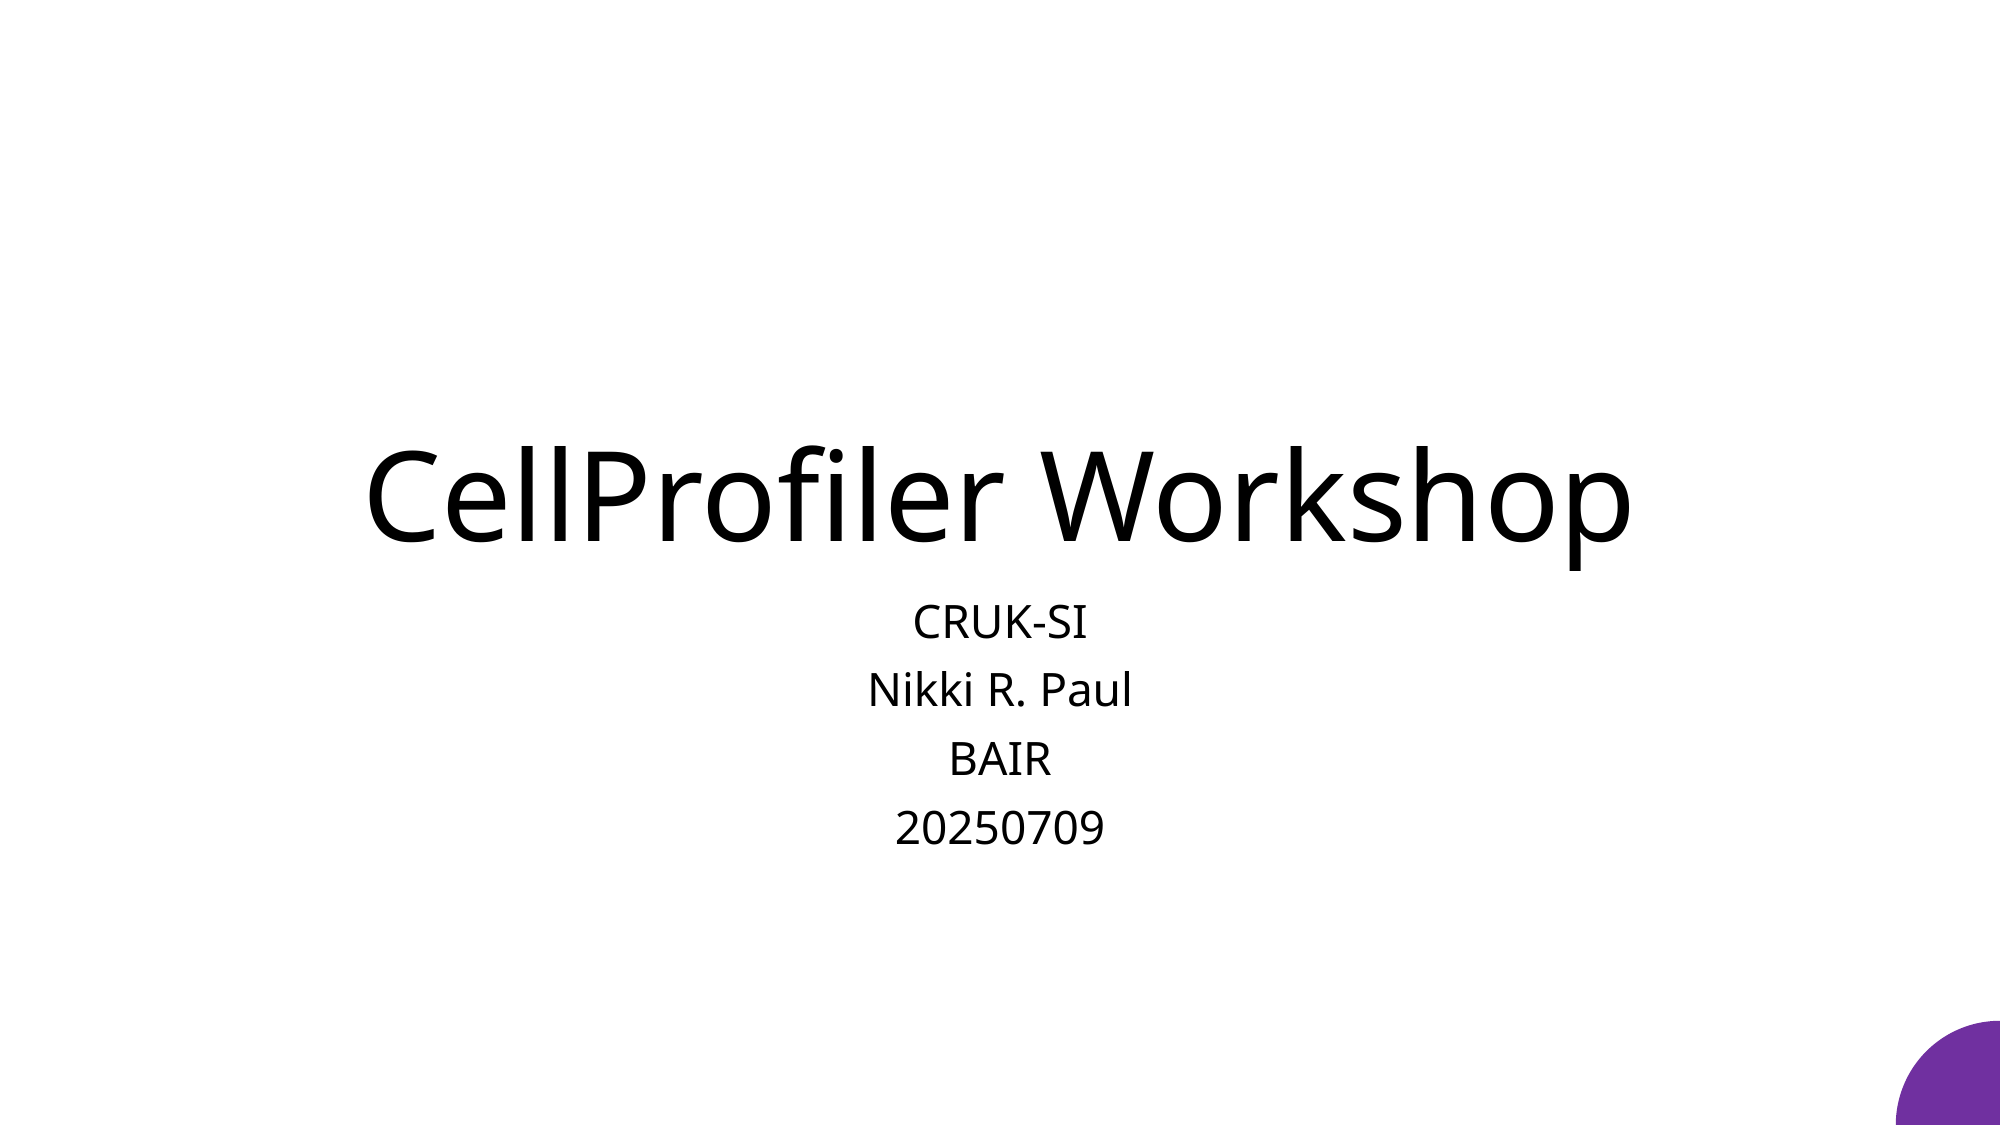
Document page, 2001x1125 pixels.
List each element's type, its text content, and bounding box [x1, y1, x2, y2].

title CellProfiler Workshop [249, 184, 1750, 576]
subtitle CRUK-SI Nikki R. Paul BAIR 20250709 [249, 590, 1750, 863]
text_box [1894, 1019, 2000, 1125]
